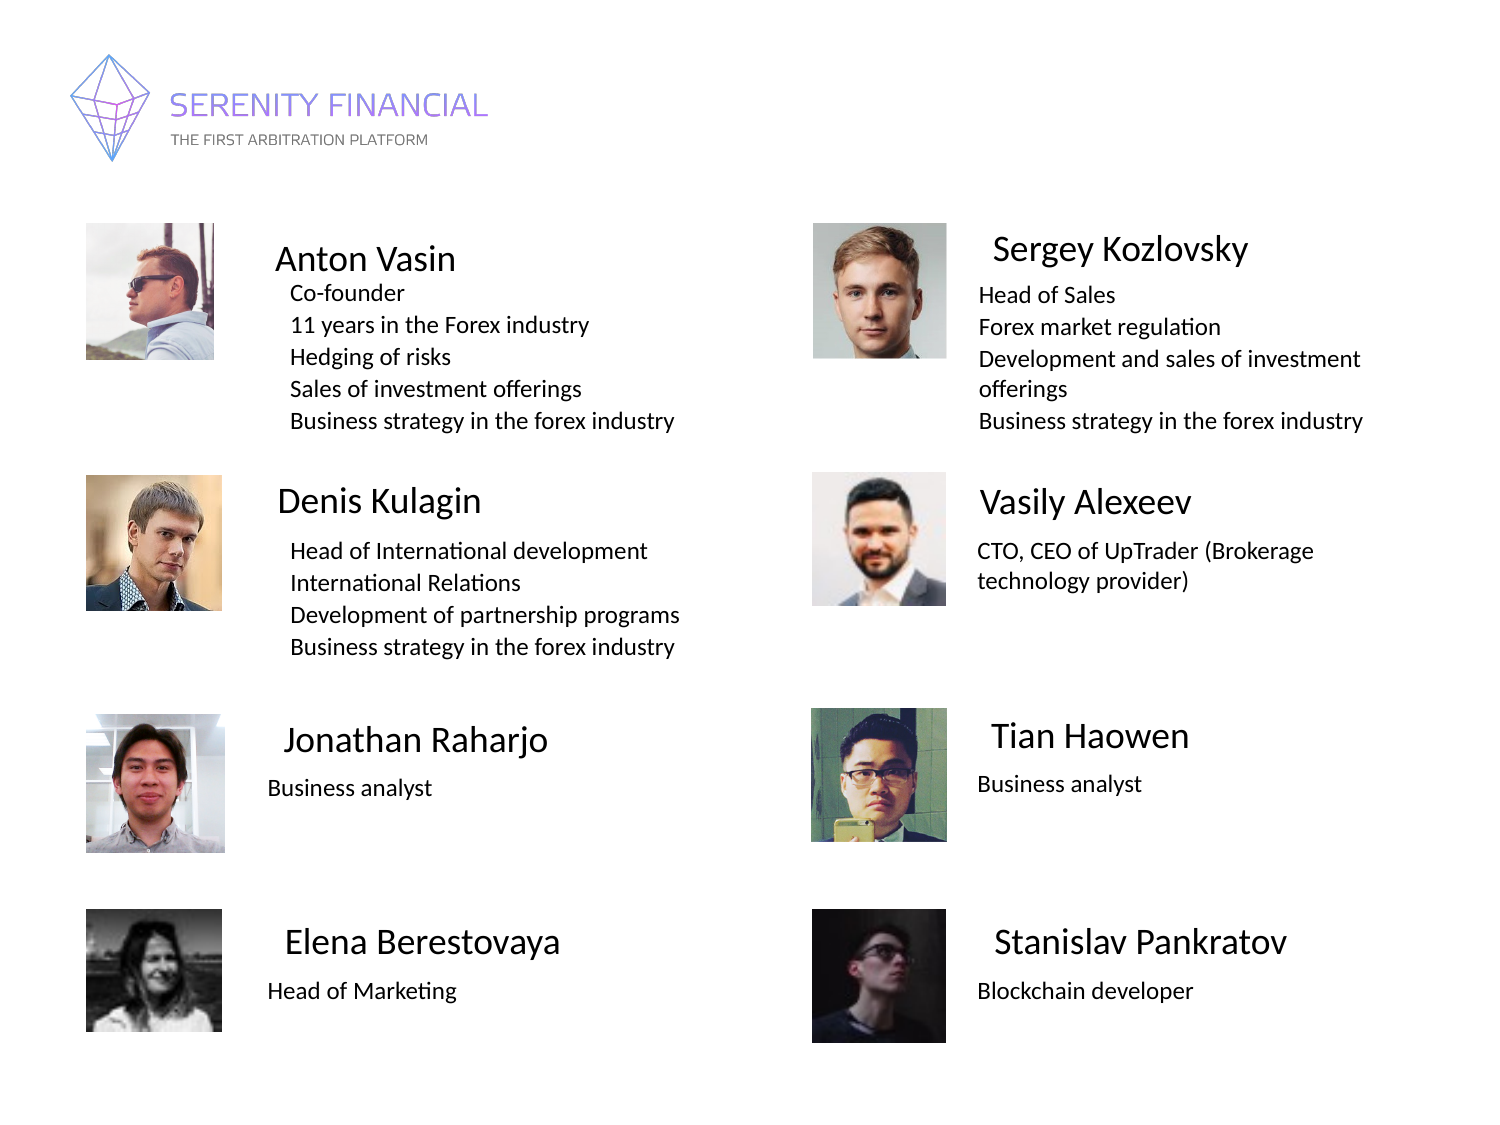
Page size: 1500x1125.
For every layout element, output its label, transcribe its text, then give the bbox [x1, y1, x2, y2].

text_box Denis Kulagin [270, 468, 490, 529]
text_box Business analyst [970, 759, 1361, 805]
text_box Tian Haowen [983, 703, 1198, 759]
picture [811, 472, 946, 607]
text_box Vasily Alexeev [972, 469, 1255, 526]
picture [812, 222, 948, 359]
text_box Blockchain developer [970, 966, 1361, 1012]
text_box Stanislav Pankratov [986, 909, 1296, 966]
text_box Jonathan Raharjo [276, 707, 557, 764]
text_box Head of Sales Forex market regulation Development and sales of investment offerings Business strategy in the forex industry [971, 270, 1453, 474]
picture [85, 909, 223, 1032]
text_box Anton Vasin [267, 217, 465, 287]
text_box Elena Berestovaya [277, 909, 578, 967]
text_box Head of Marketing [260, 967, 651, 1013]
text_box Head of International development International Relations Development of partnership programs Business strategy in the forex industry [282, 526, 695, 668]
picture [86, 223, 214, 360]
text_box CTO, CEO of UpTrader (Brokerage technology provider) [970, 526, 1361, 602]
picture [85, 714, 225, 854]
picture [70, 54, 488, 162]
text_box Co-founder 11 years in the Forex industry Hedging of risks Sales of investment offerings Business strategy in the forex industry [282, 268, 684, 442]
text_box Sergey Kozlovsky [985, 216, 1257, 270]
picture [810, 707, 947, 842]
picture [811, 909, 946, 1043]
text_box Business analyst [260, 764, 651, 809]
picture [85, 474, 223, 611]
